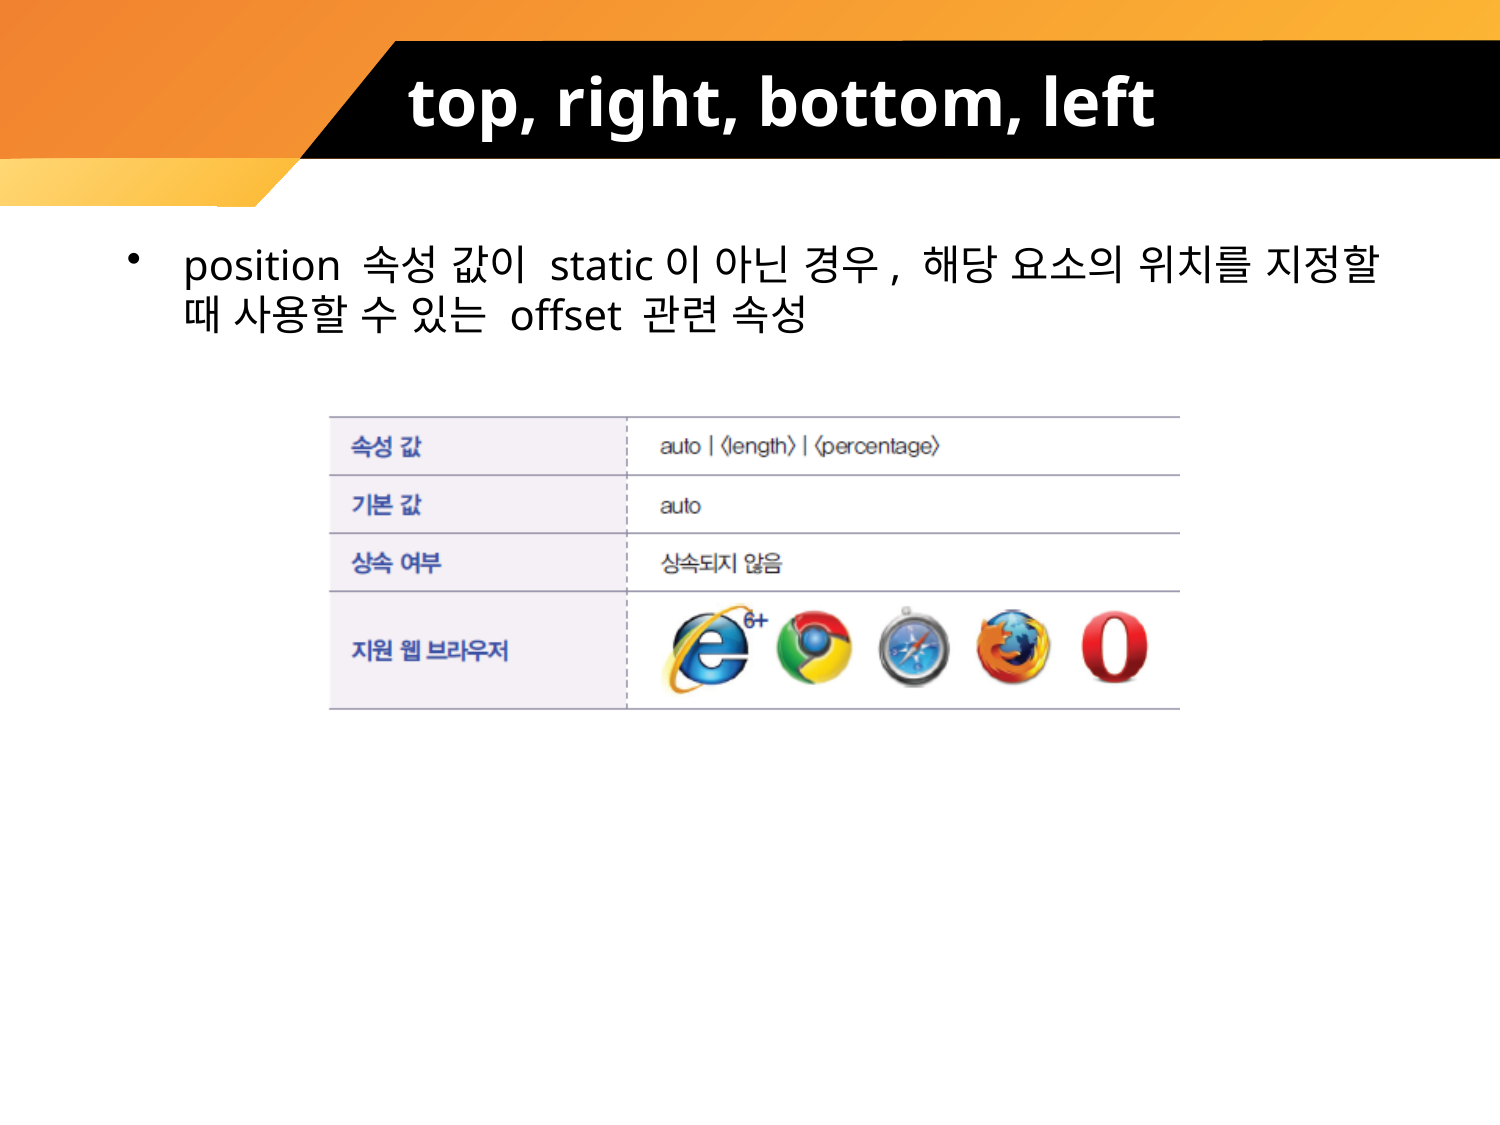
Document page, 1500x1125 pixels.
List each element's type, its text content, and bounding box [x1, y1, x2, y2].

picture [319, 404, 1180, 721]
text_box position 속성 값이 static이 아닌 경우, 해당 요소의 위치를 지정할 때 사용할 수 있는 offset 관련 속성 [112, 231, 1424, 350]
title top, right, bottom, left [374, 36, 1481, 163]
